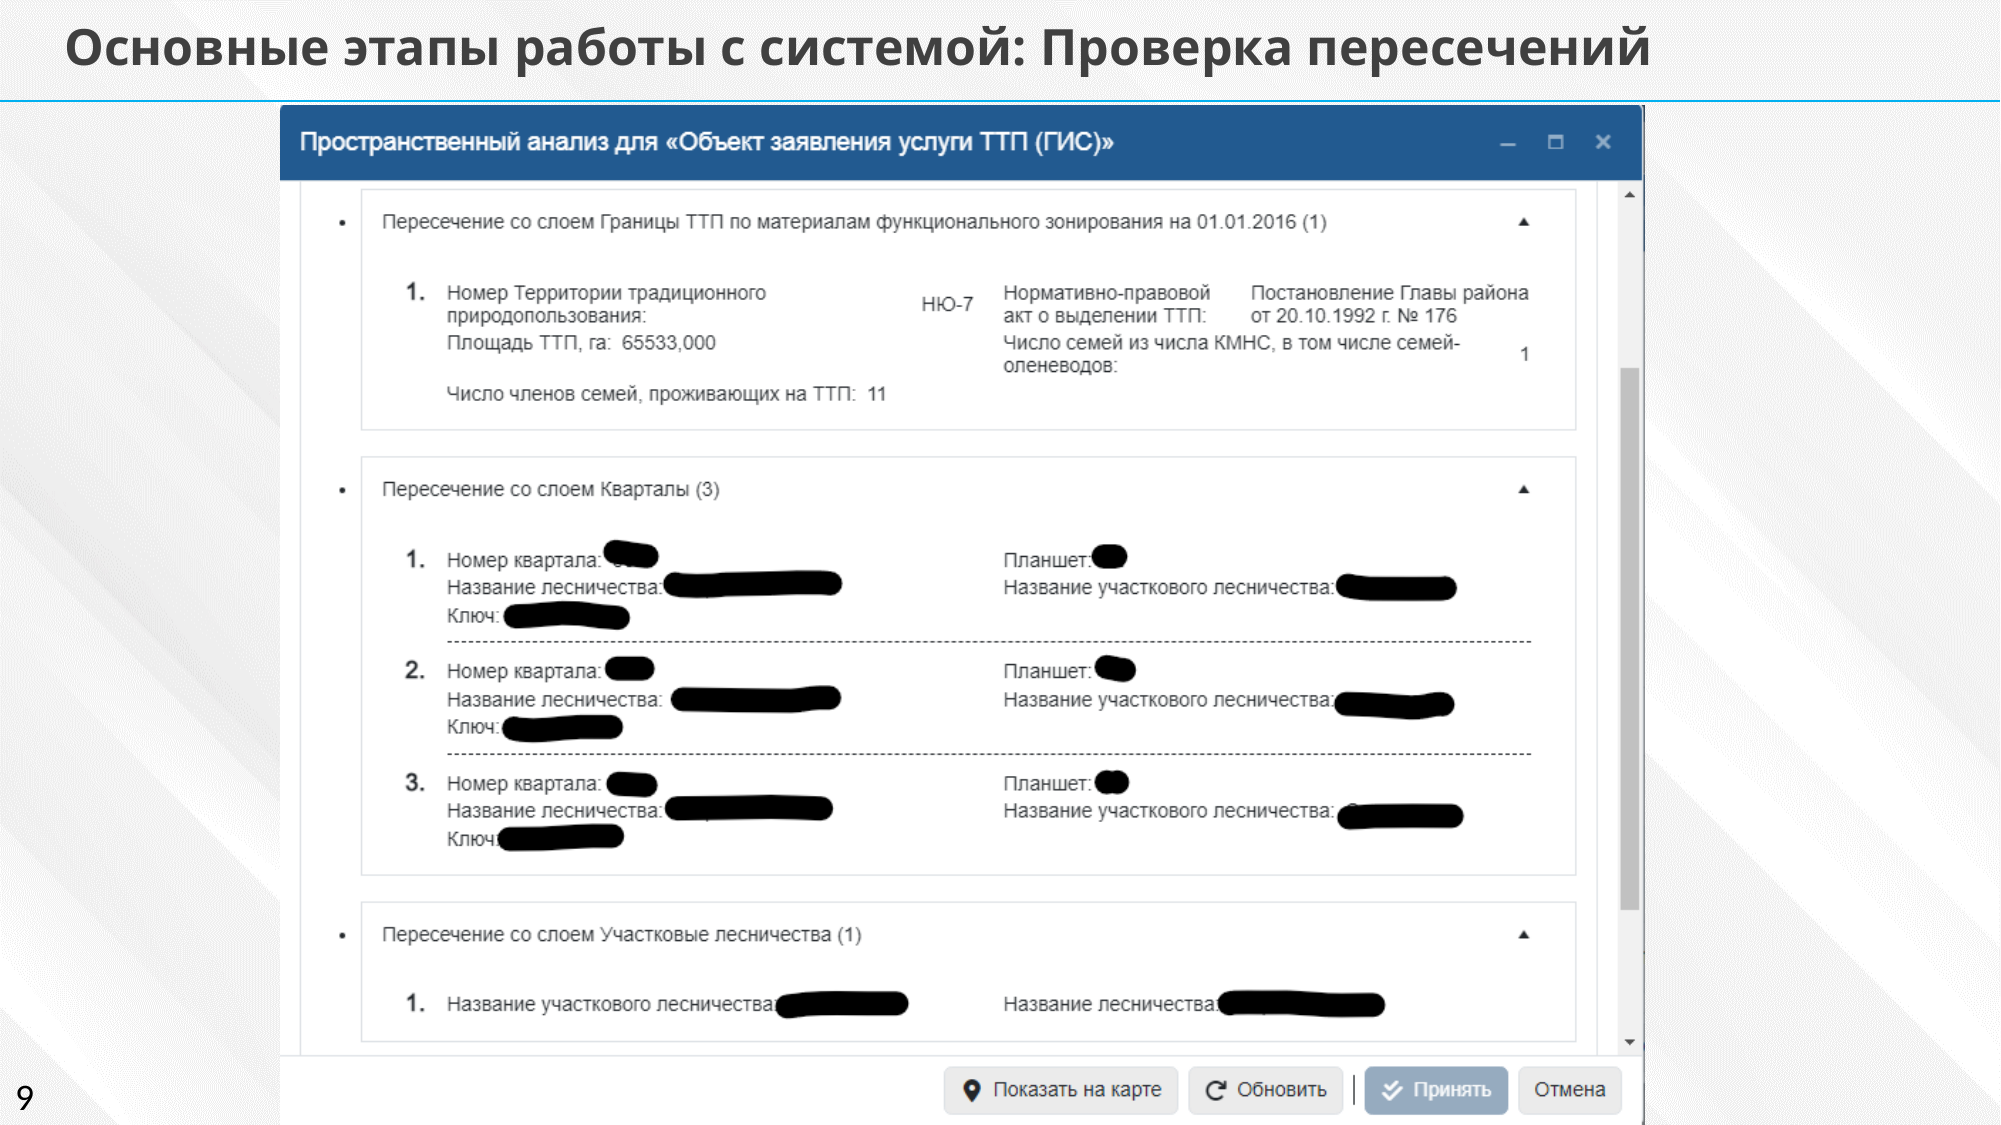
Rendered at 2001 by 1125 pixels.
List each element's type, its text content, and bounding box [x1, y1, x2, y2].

picture [0, 0, 2001, 99]
text_box Основные этапы работы с системой: Проверка пересечений [49, 14, 1672, 80]
picture [0, 103, 2001, 1125]
text_box 9 [0, 1065, 50, 1125]
